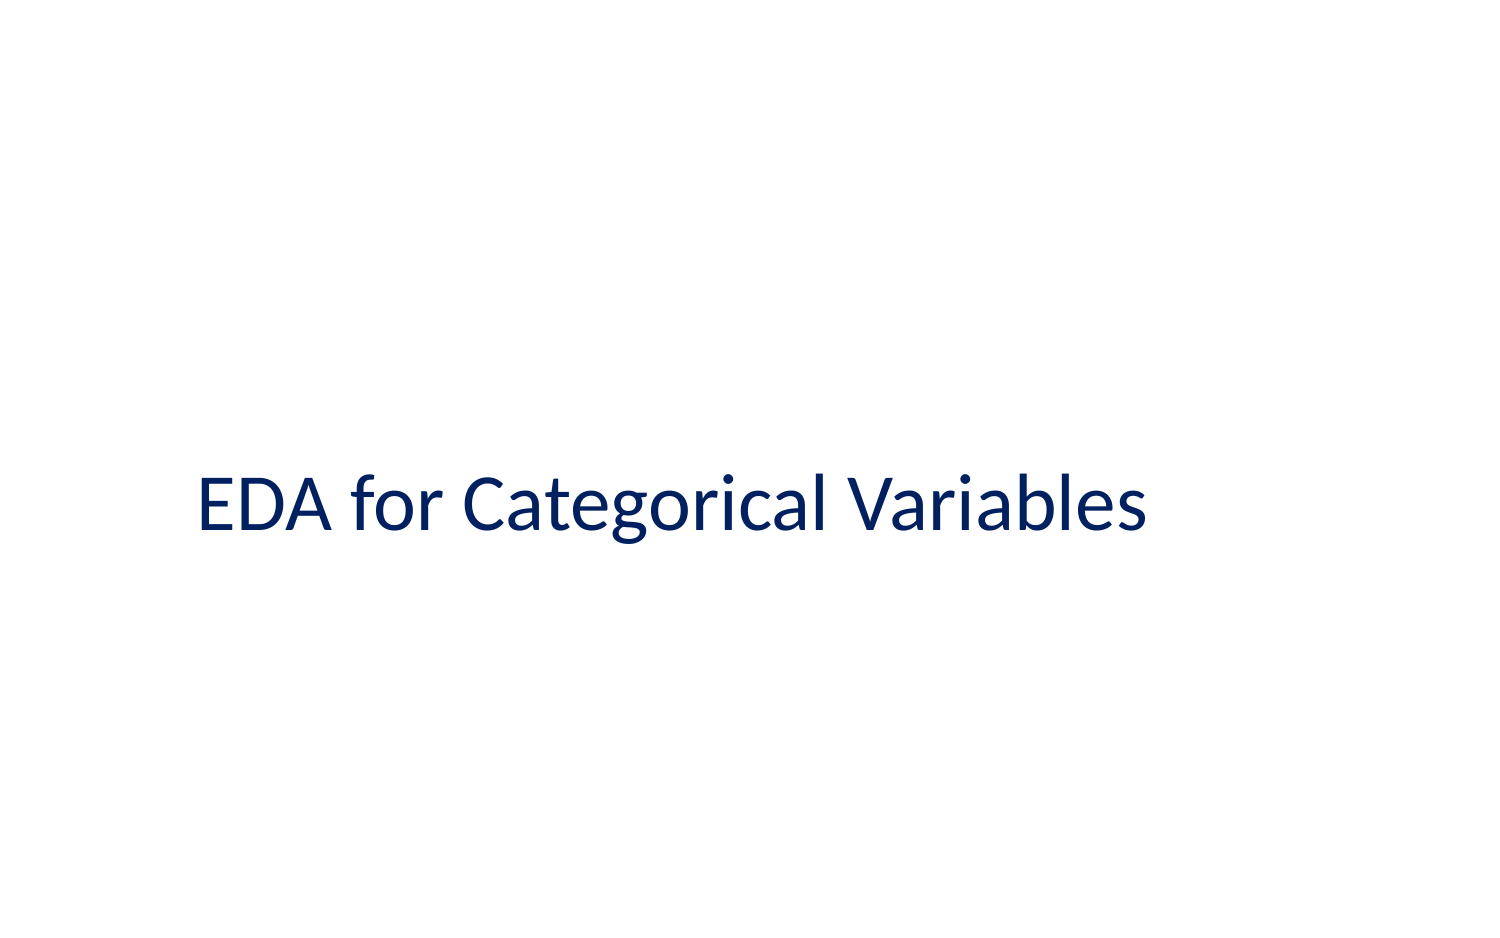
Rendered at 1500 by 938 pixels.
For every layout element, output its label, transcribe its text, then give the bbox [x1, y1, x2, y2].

title EDA for Categorical Variables [185, 328, 1246, 554]
